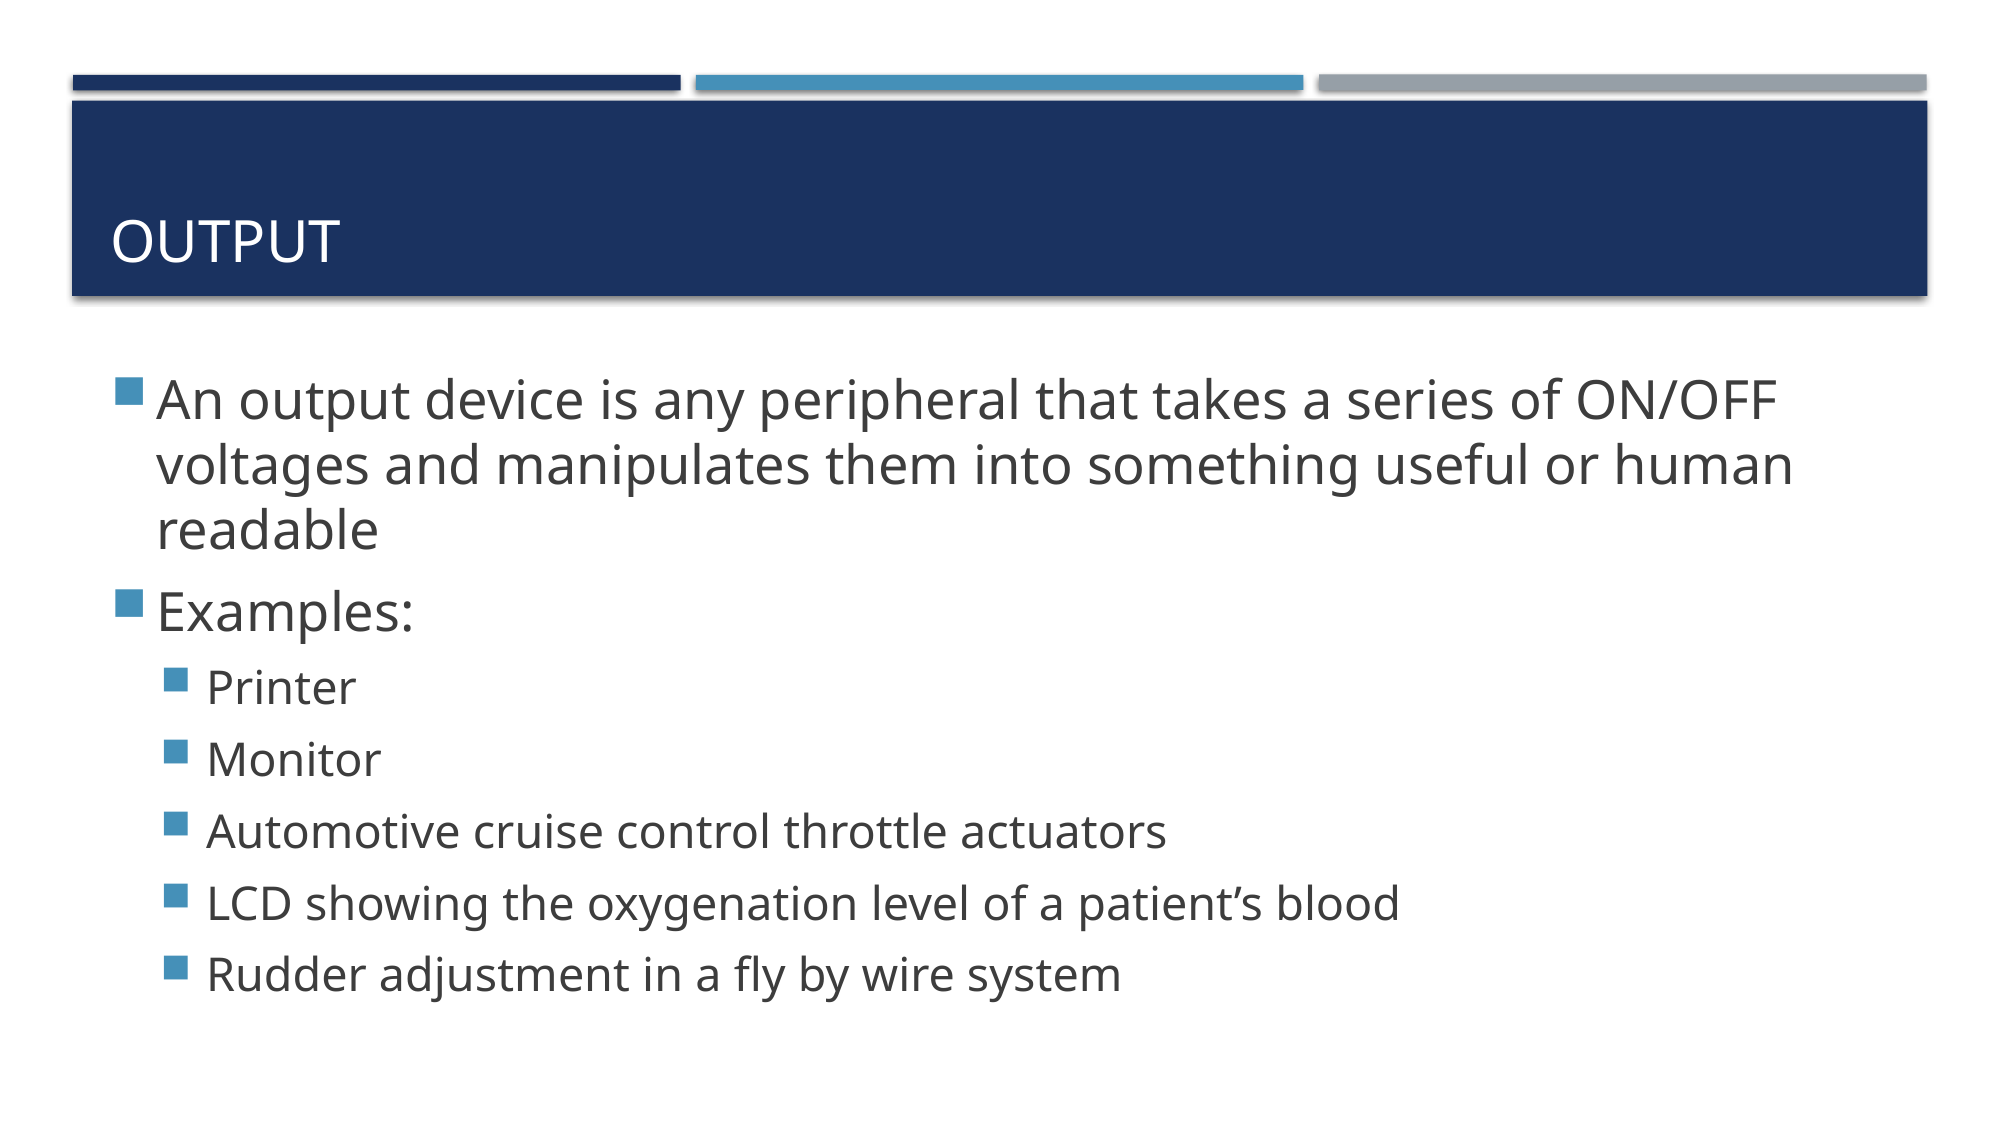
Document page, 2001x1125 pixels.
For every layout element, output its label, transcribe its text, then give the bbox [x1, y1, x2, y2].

title Output [95, 115, 1905, 282]
list An output device is any peripheral that takes a series of ON/OFF voltages and manipulates them into something useful or human readable Examples: Printer Monitor Automotive cruise control throttle actuators LCD showing the oxygenation level of a patient’s blood Rudder adjustment in a fly by wire system [95, 357, 1905, 1010]
